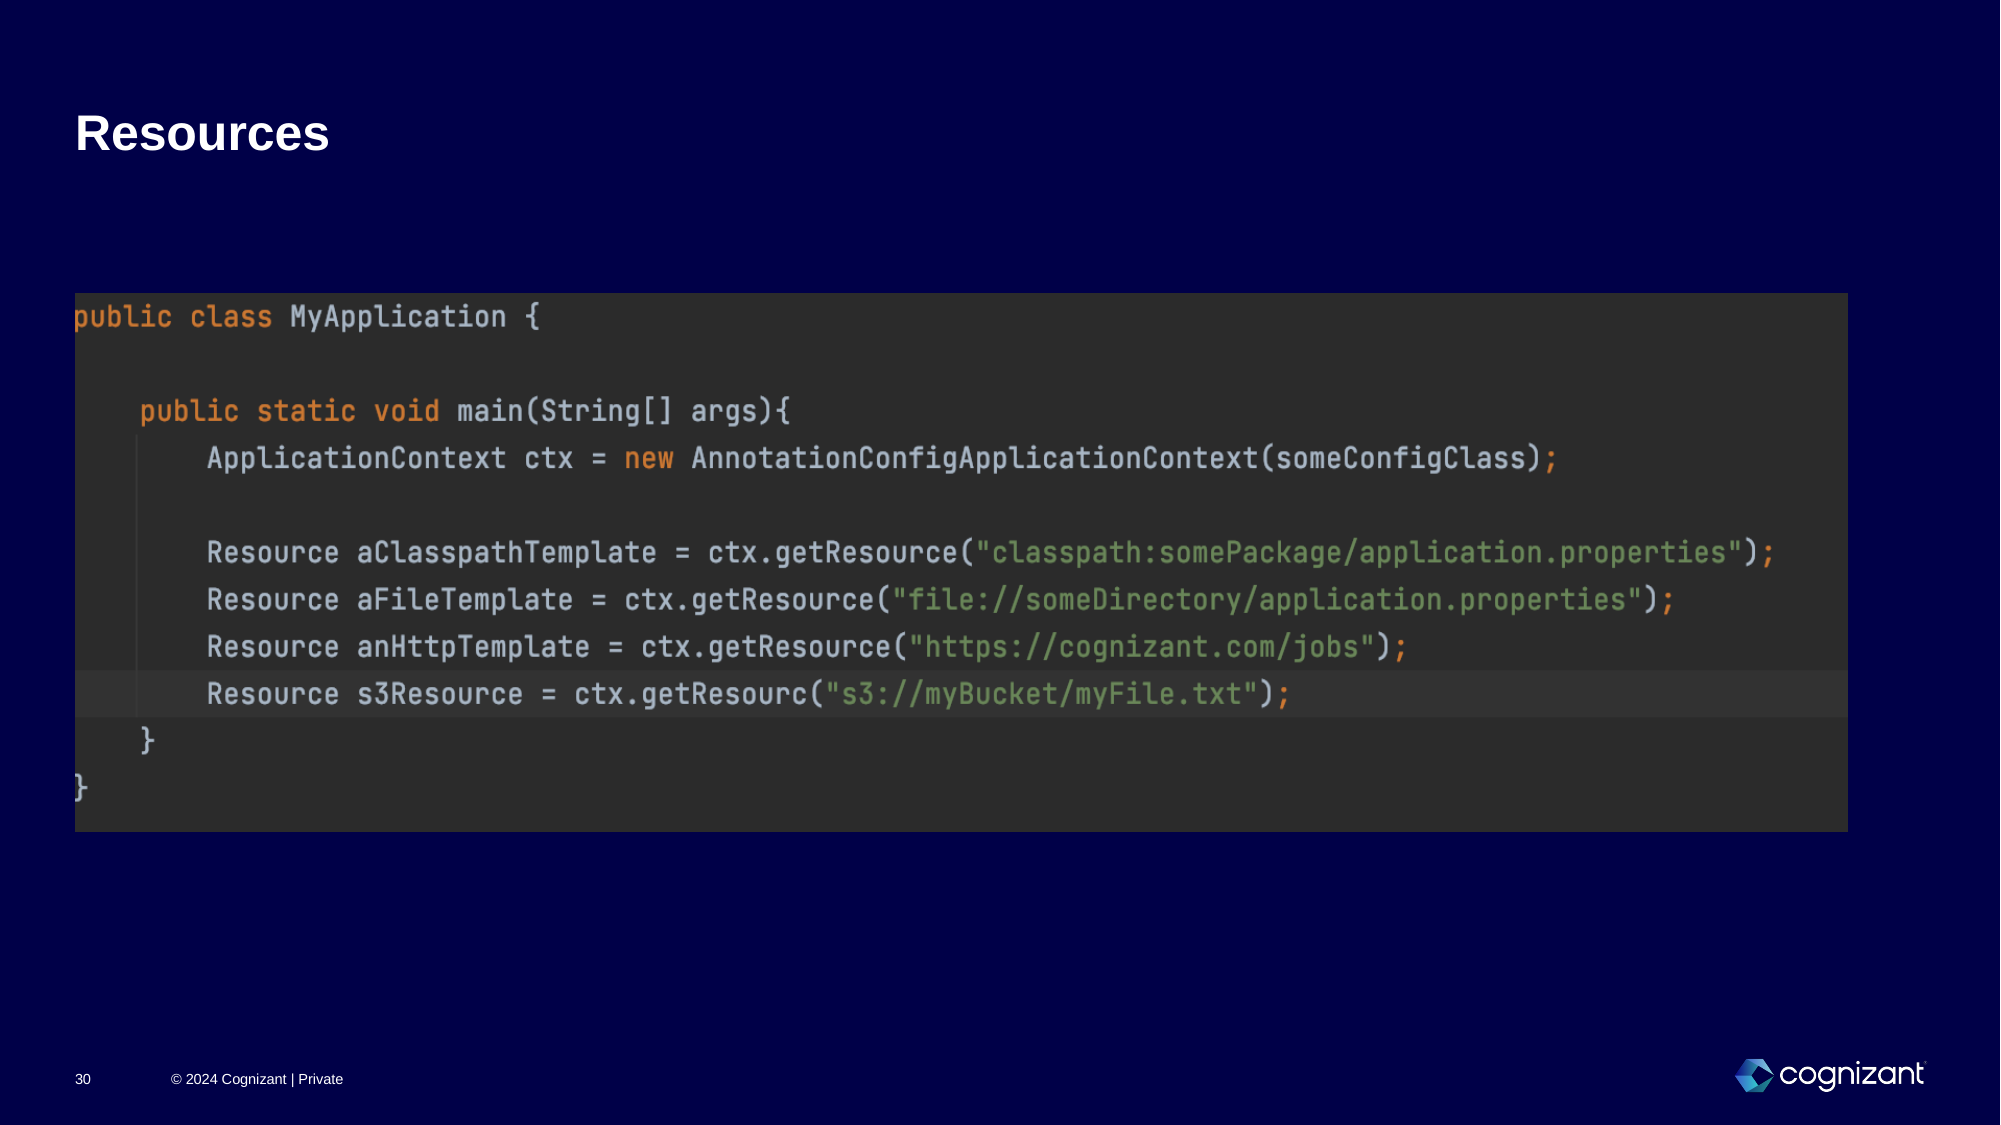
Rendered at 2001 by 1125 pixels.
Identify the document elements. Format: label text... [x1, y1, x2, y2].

slide_number 30 [75, 1056, 133, 1088]
picture [1717, 1042, 1941, 1109]
footer © 2024 Cognizant | Private [171, 1056, 471, 1088]
title Resources [75, 91, 1848, 142]
picture [74, 293, 1848, 832]
